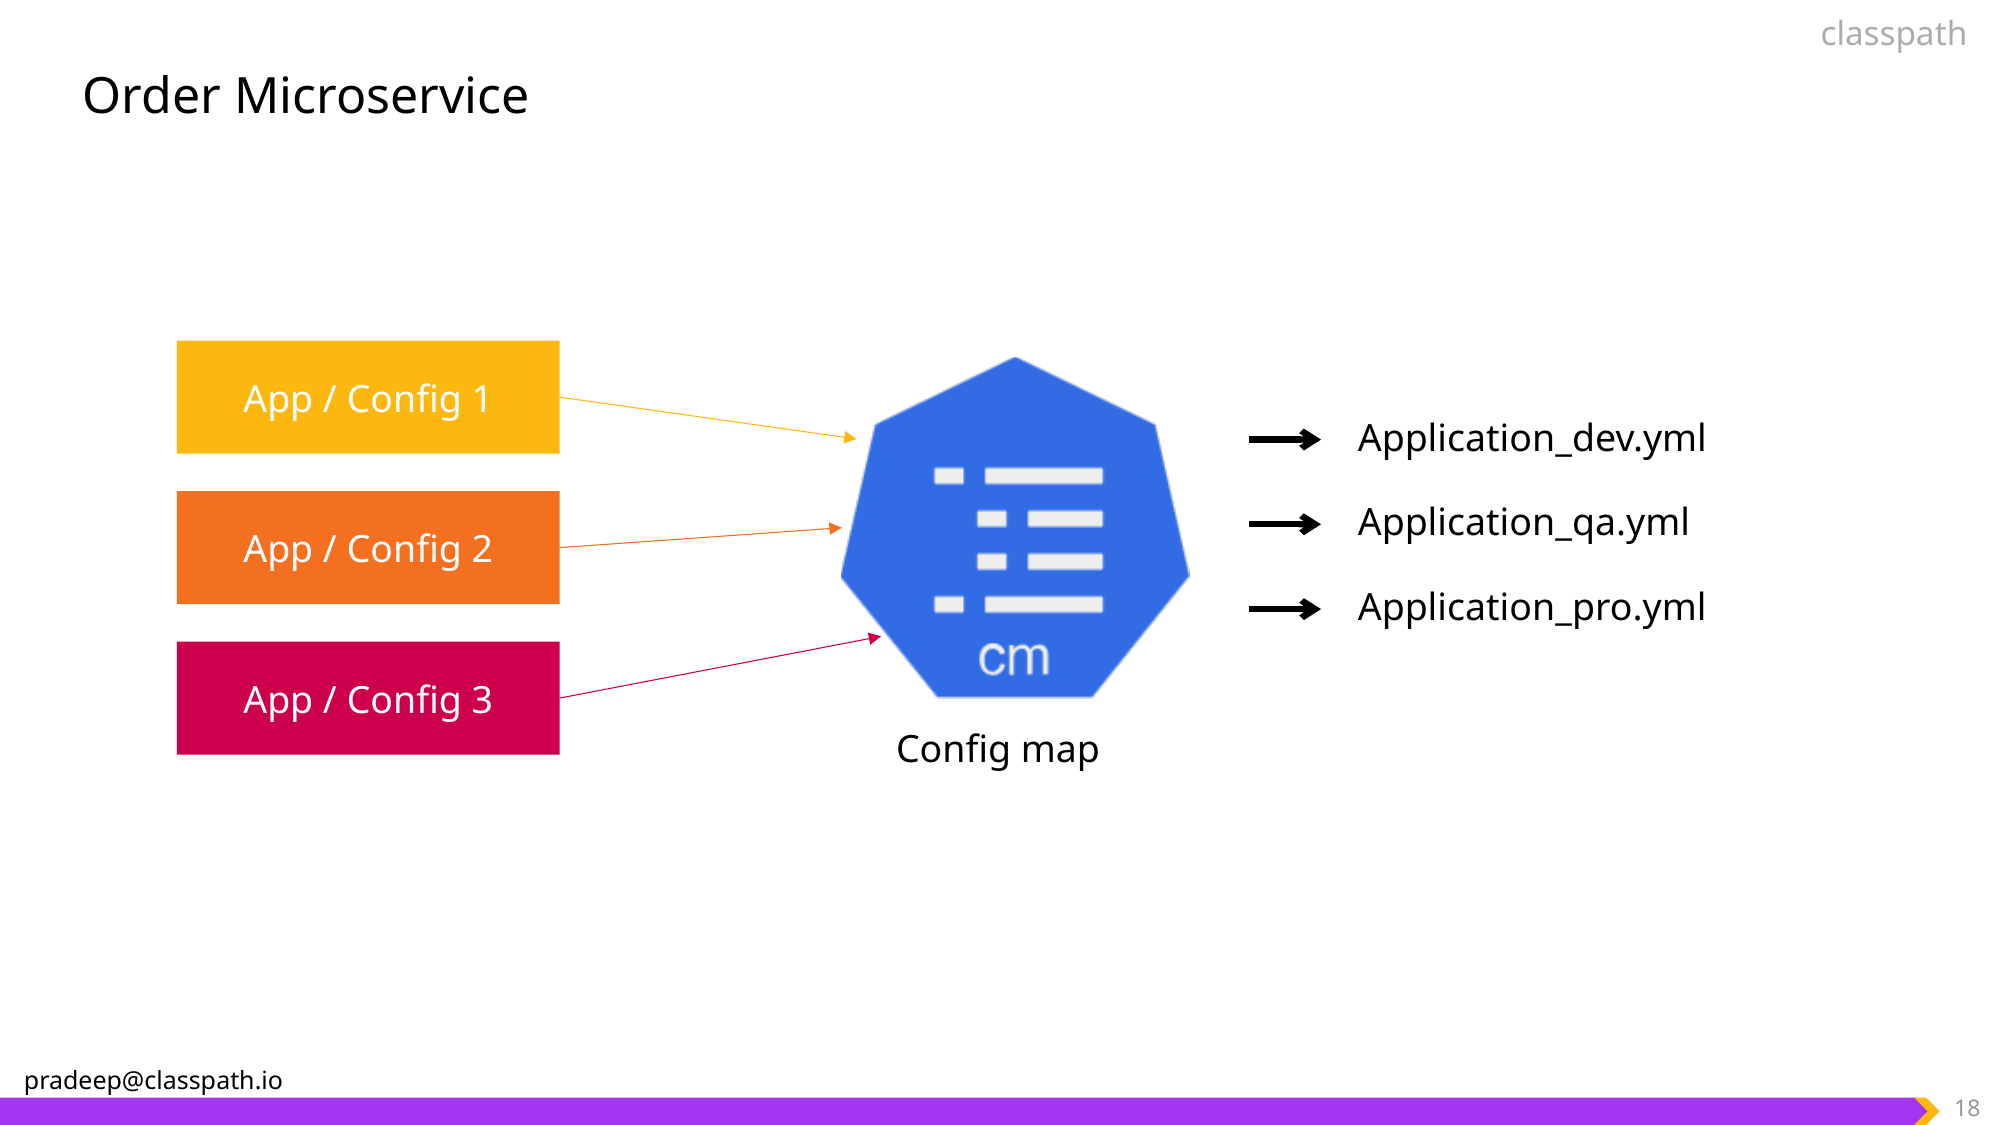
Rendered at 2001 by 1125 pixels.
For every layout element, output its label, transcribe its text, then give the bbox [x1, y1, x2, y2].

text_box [176, 340, 1823, 785]
slide_number 18 [1939, 1086, 2000, 1125]
text_box Order Microservice [67, 55, 546, 131]
